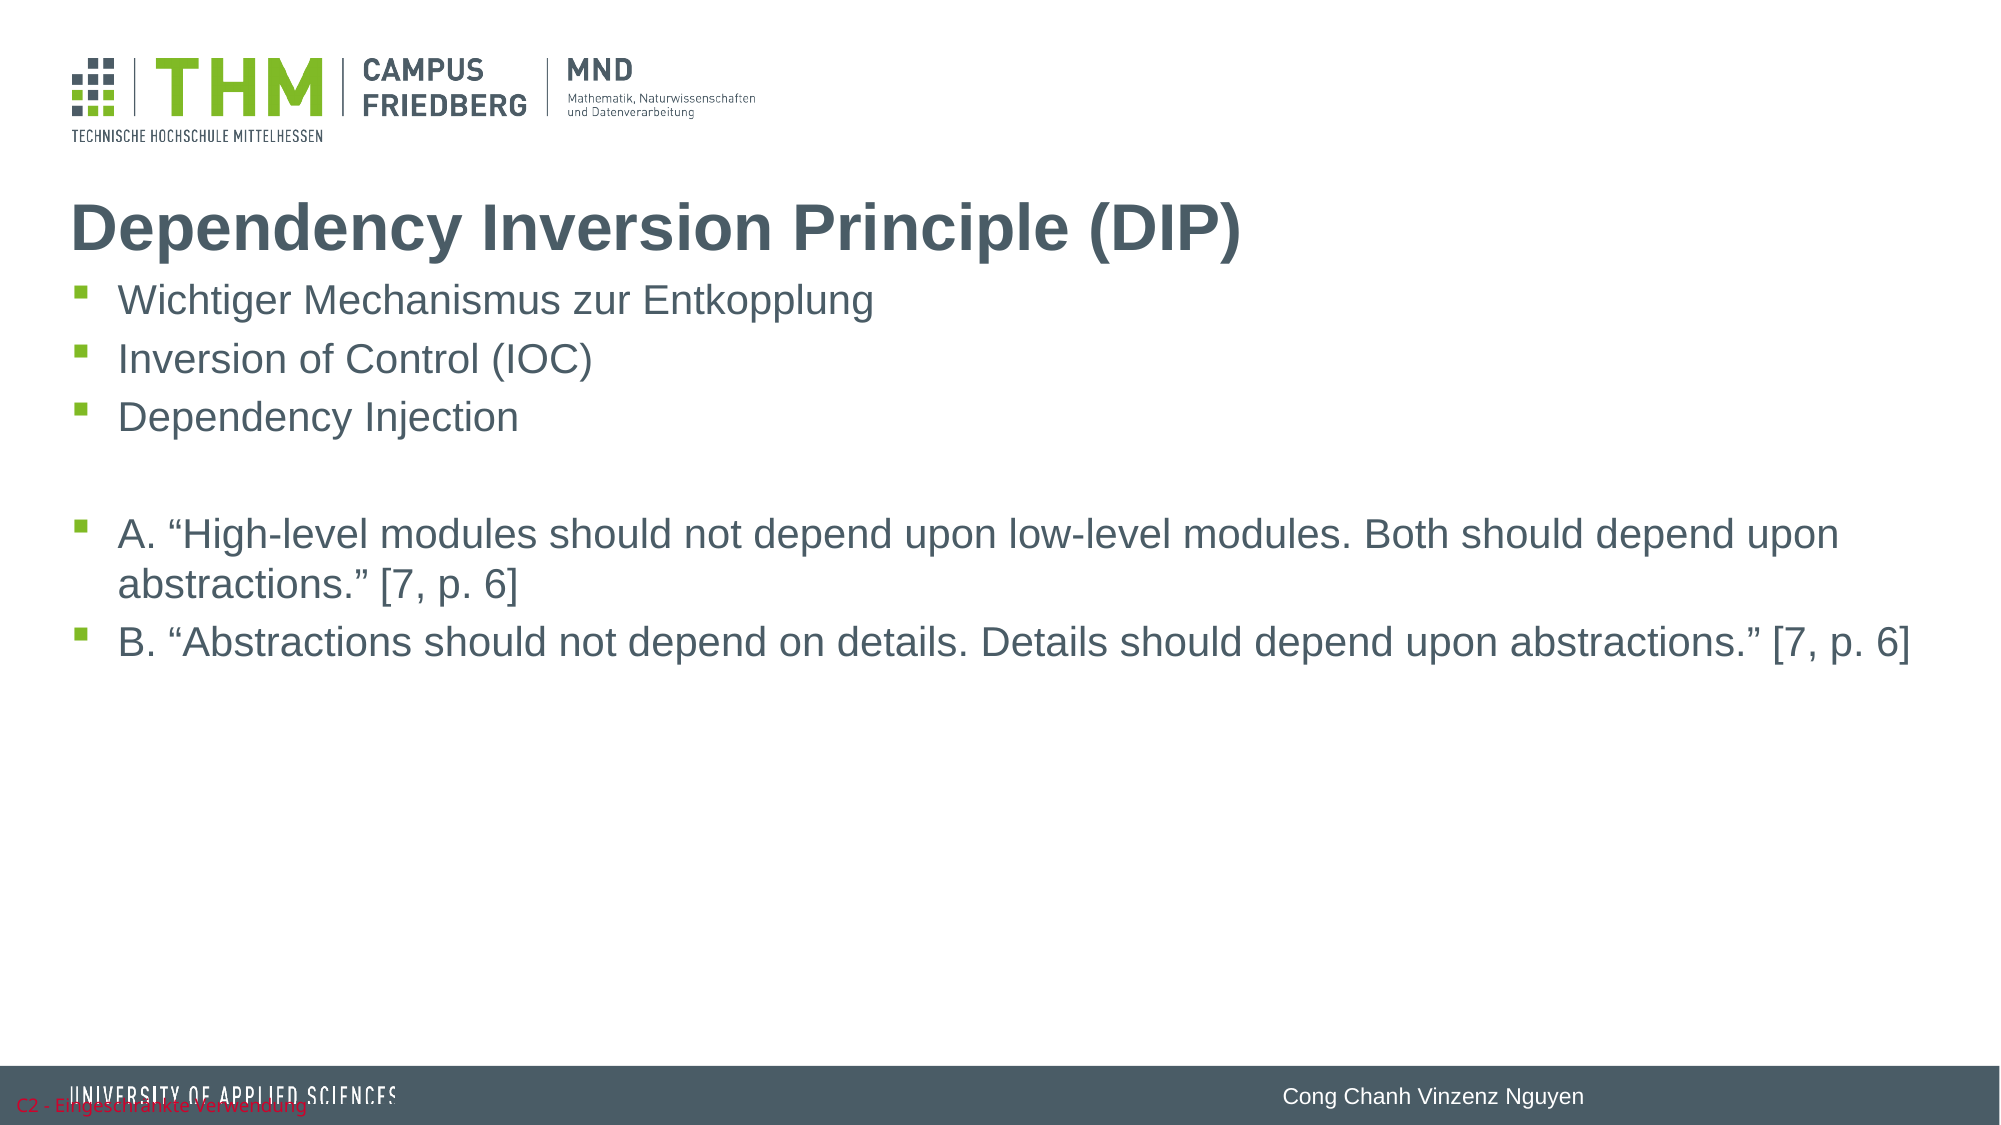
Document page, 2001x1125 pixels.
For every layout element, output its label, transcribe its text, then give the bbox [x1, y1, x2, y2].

picture [72, 58, 755, 142]
list Wichtiger Mechanismus zur Entkopplung Inversion of Control (IOC) Dependency Injection A. “High-level modules should not depend upon low-level modules. Both should depend upon abstractions.” [7, p. 6] B. “Abstractions should not depend on details. Details should depend upon abstractions.” [7, p. 6] [70, 265, 1930, 1009]
title Dependency Inversion Principle (DIP) [70, 177, 1929, 265]
